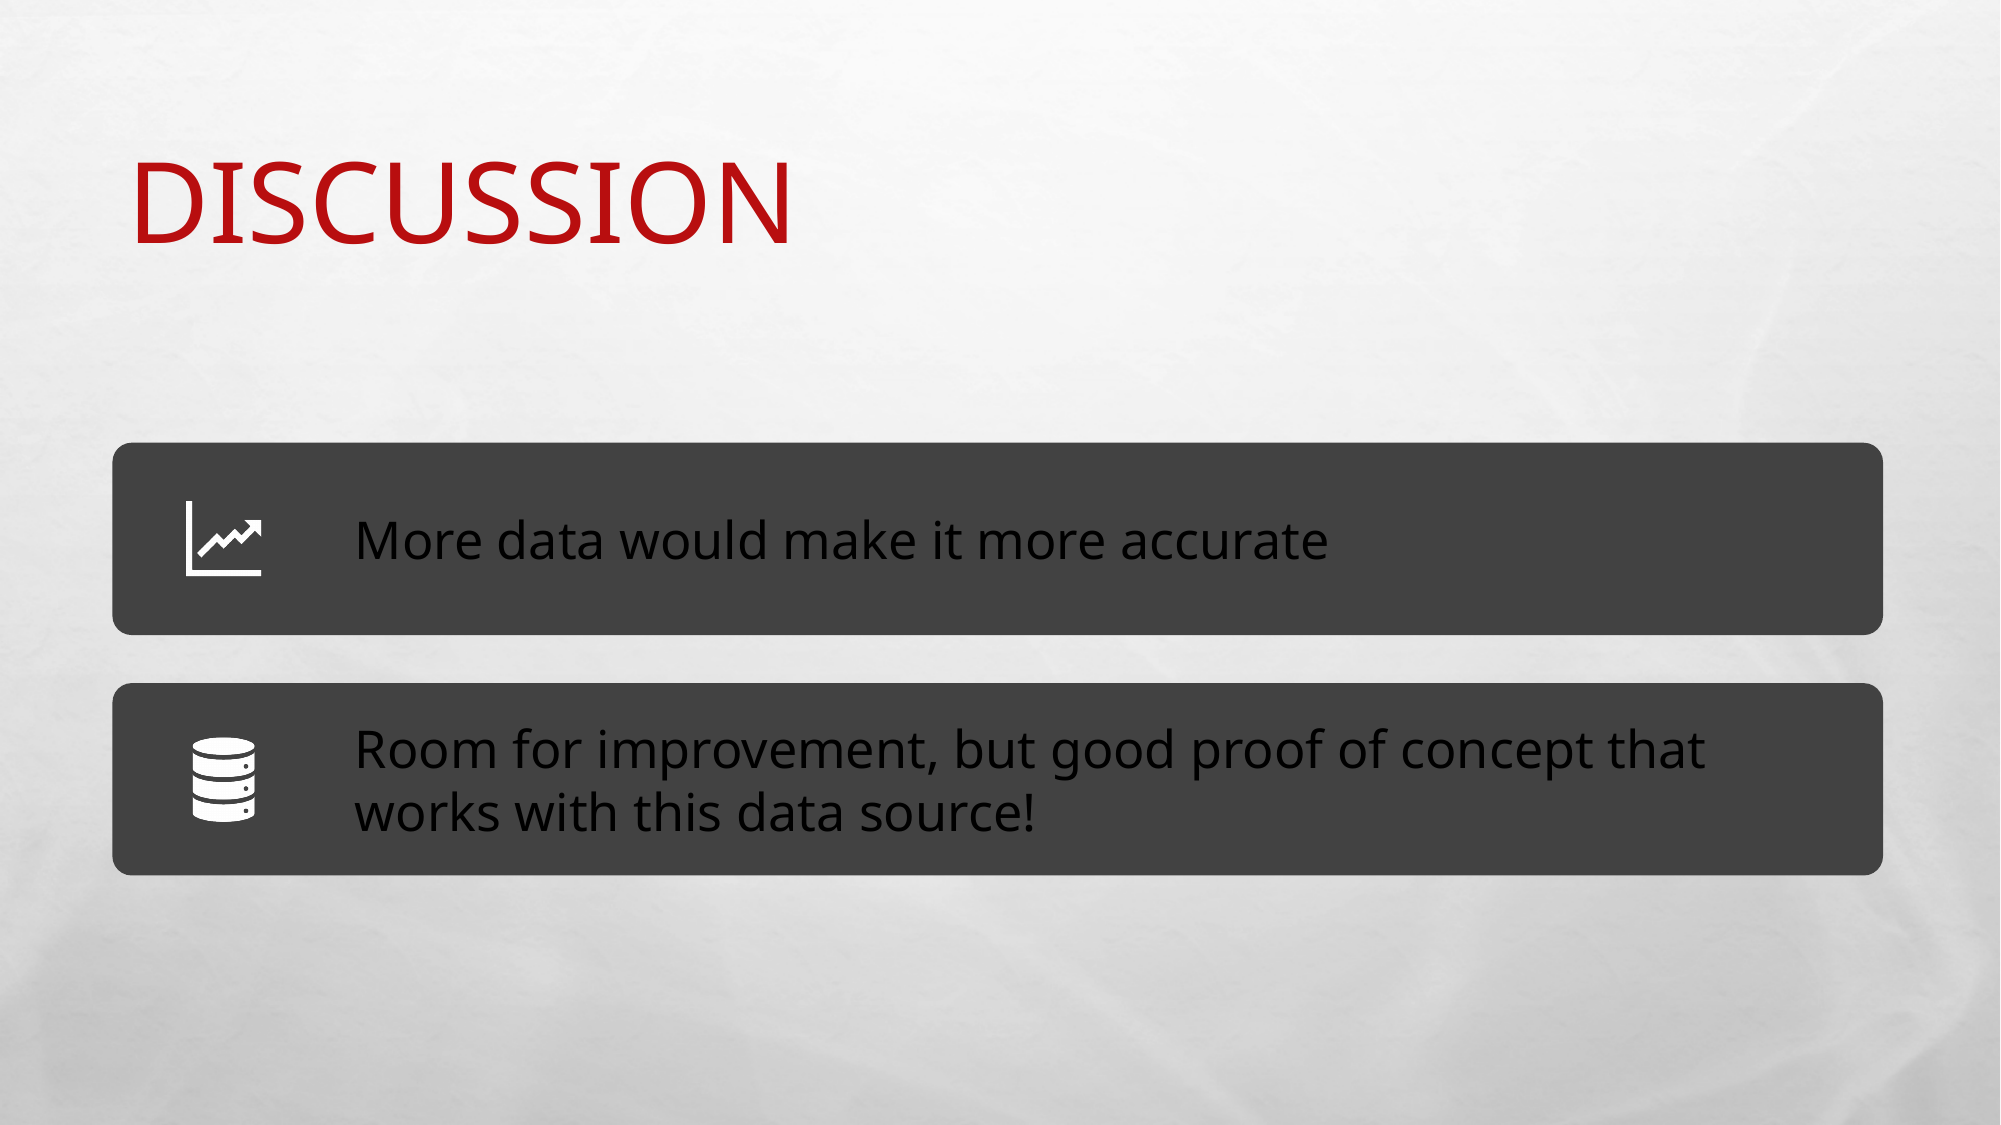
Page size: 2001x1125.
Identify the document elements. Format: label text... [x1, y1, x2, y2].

title Discussion [112, 112, 1883, 302]
text_box [0, 0, 2000, 1125]
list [112, 338, 1884, 980]
